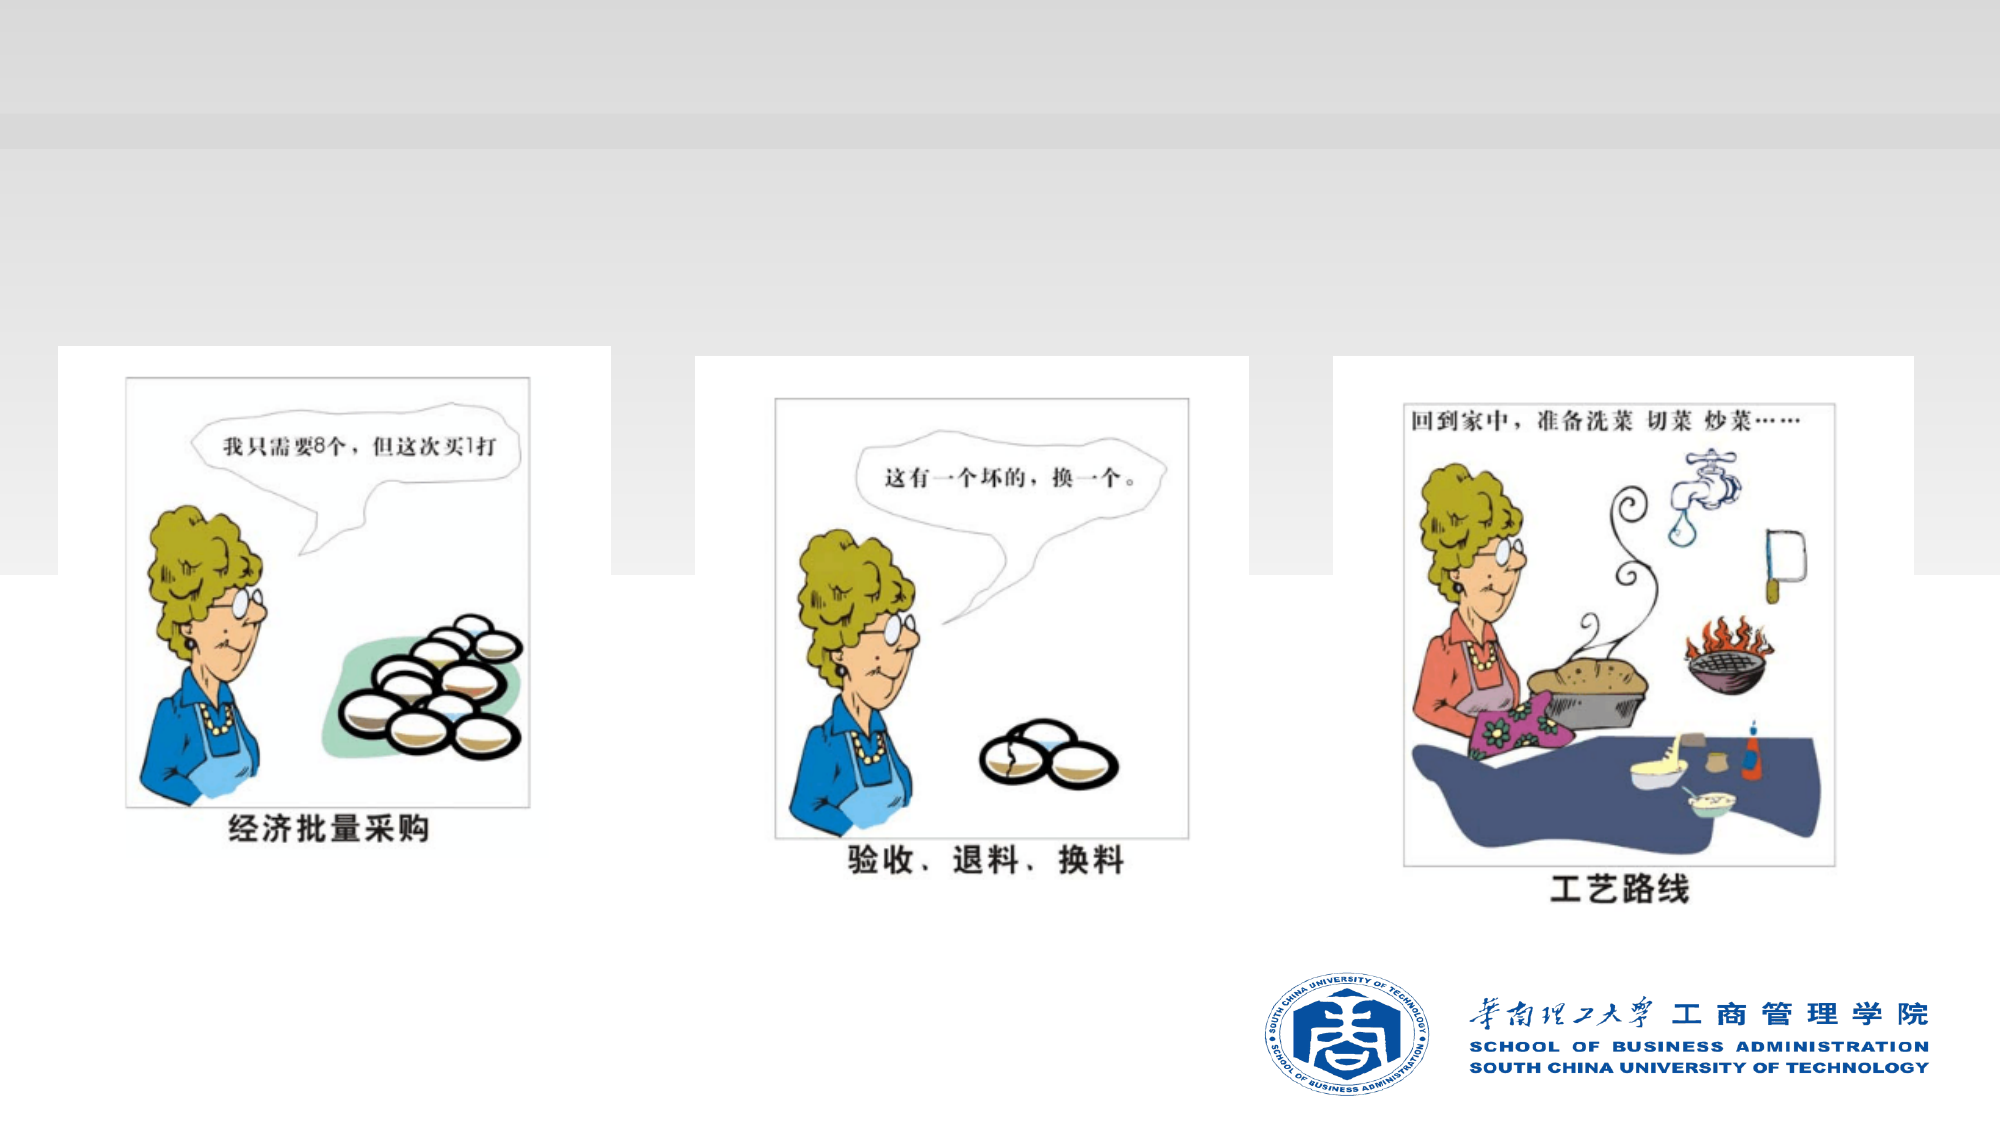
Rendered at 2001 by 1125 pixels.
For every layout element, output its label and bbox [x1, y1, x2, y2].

picture [1241, 941, 1961, 1125]
picture [1333, 355, 1914, 930]
picture [695, 355, 1249, 883]
list [58, 345, 611, 894]
